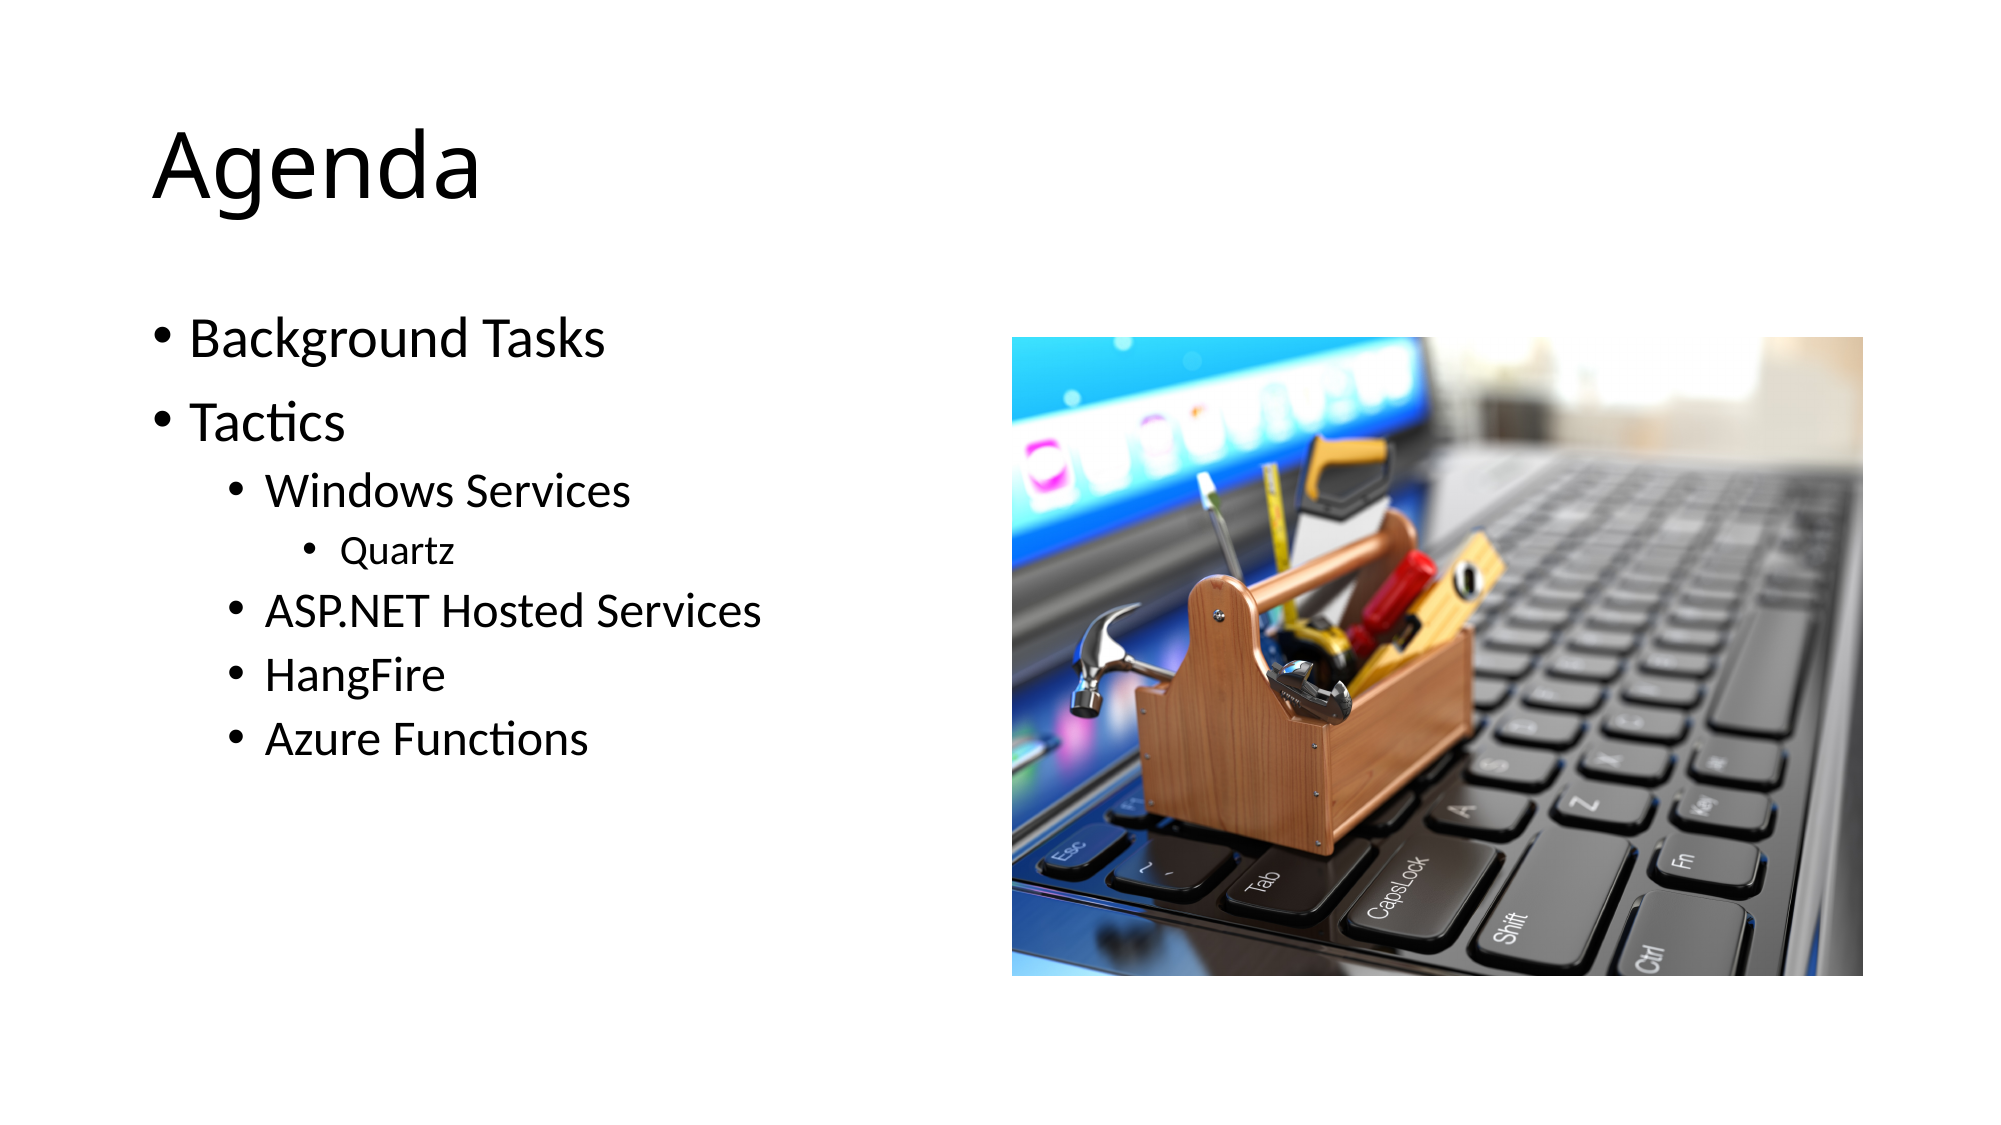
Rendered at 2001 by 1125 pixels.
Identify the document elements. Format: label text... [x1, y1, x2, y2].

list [1012, 337, 1863, 976]
title Agenda [137, 59, 1863, 278]
list Background Tasks Tactics Windows Services Quartz ASP.NET Hosted Services HangFire Azure Functions [137, 299, 988, 1014]
